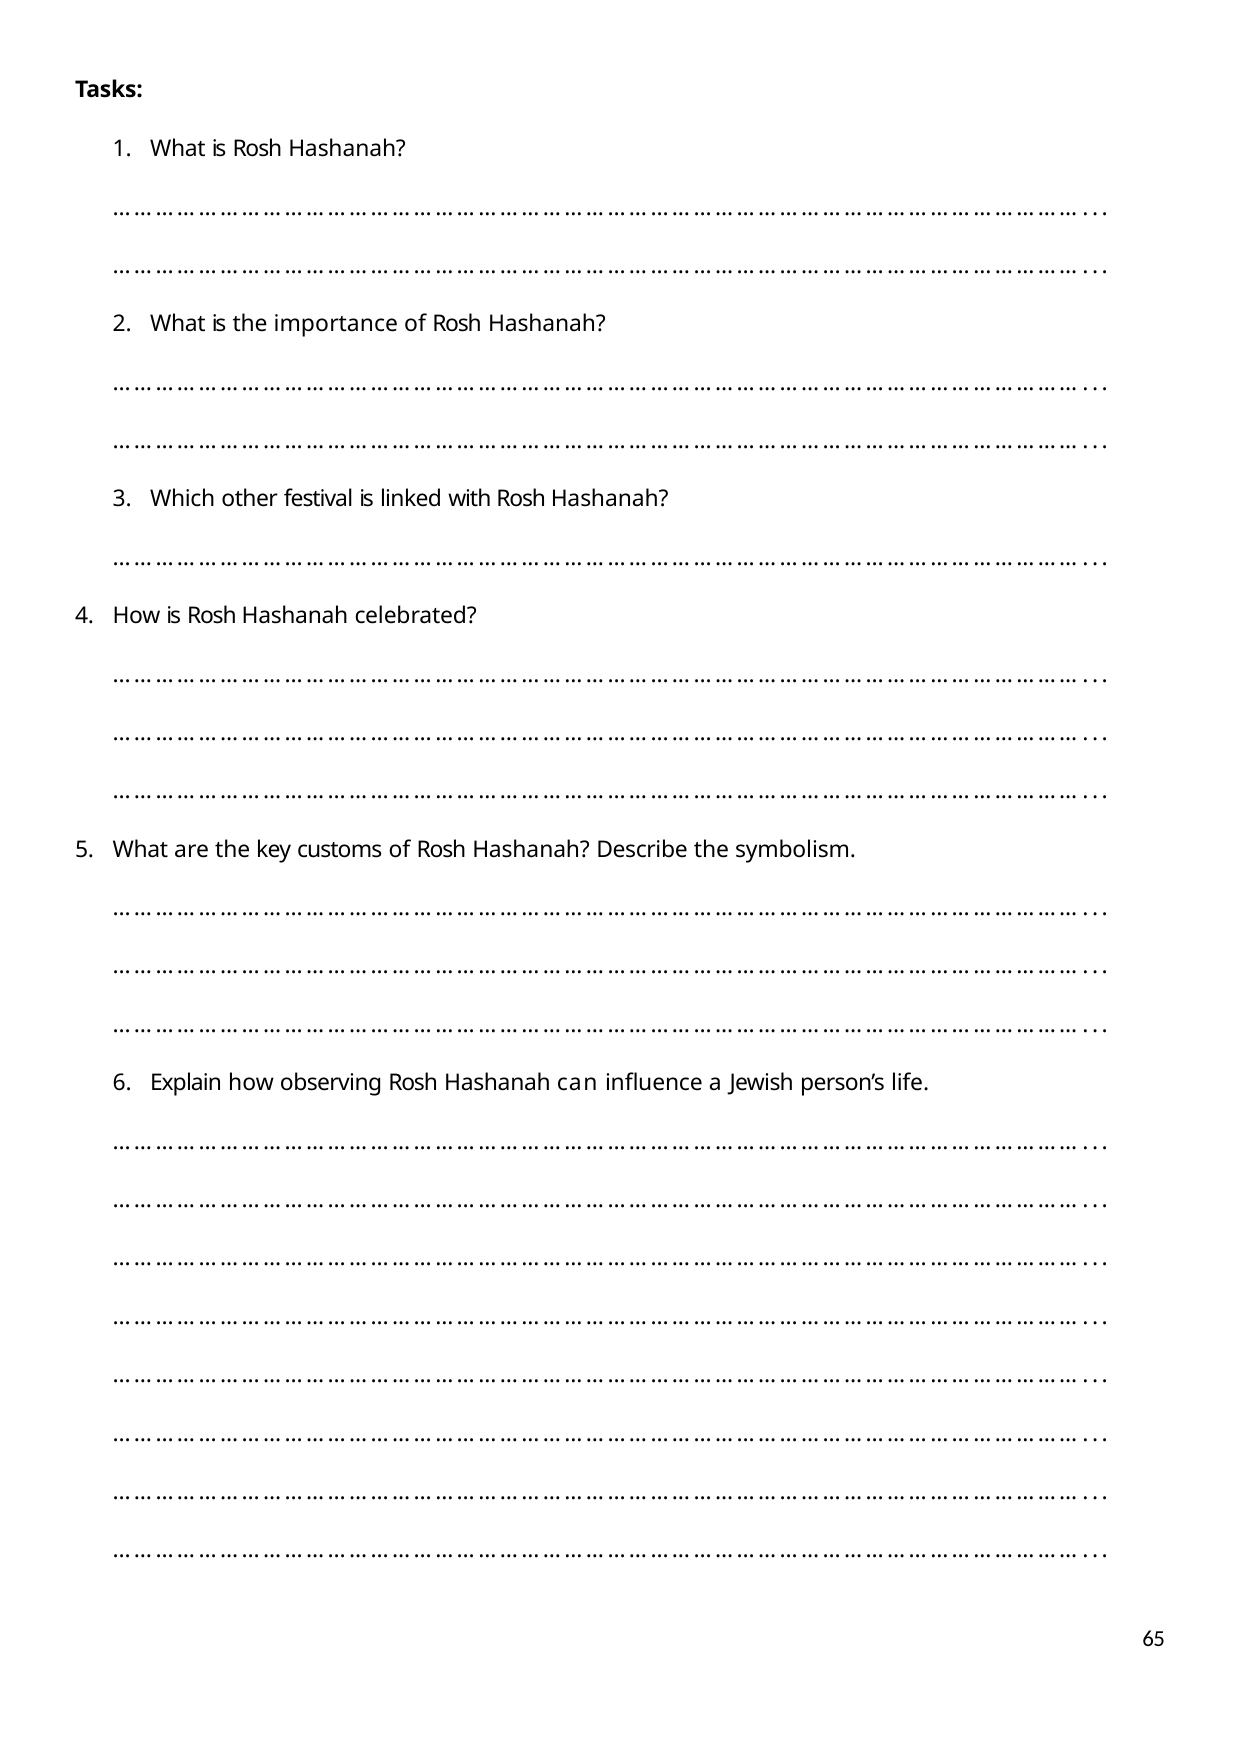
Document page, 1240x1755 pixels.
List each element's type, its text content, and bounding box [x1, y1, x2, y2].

text_box Tasks: What is Rosh Hashanah? ………………………………………………………………………………………………………………………... ………………………………………………………………………………………………………………………... What is the importance of Rosh Hashanah? ………………………………………………………………………………………………………………………... ………………………………………………………………………………………………………………………... Which other festival is linked with Rosh Hashanah? ………………………………………………………………………………………………………………………... How is Rosh Hashanah celebrated? ………………………………………………………………………………………………………………………... ………………………………………………………………………………………………………………………... ………………………………………………………………………………………………………………………... What are the key customs of Rosh Hashanah? Describe the symbolism. ………………………………………………………………………………………………………………………... ………………………………………………………………………………………………………………………... ………………………………………………………………………………………………………………………... Explain how observing Rosh Hashanah can influence a Jewish person’s life. ………………………………………………………………………………………………………………………... ………………………………………………………………………………………………………………………... ………………………………………………………………………………………………………………………... ………………………………………………………………………………………………………………………... ………………………………………………………………………………………………………………………... ………………………………………………………………………………………………………………………... ………………………………………………………………………………………………………………………... ………………………………………………………………………………………………………………………... [72, 72, 1165, 1563]
slide_number 60 [1135, 1626, 1175, 1755]
